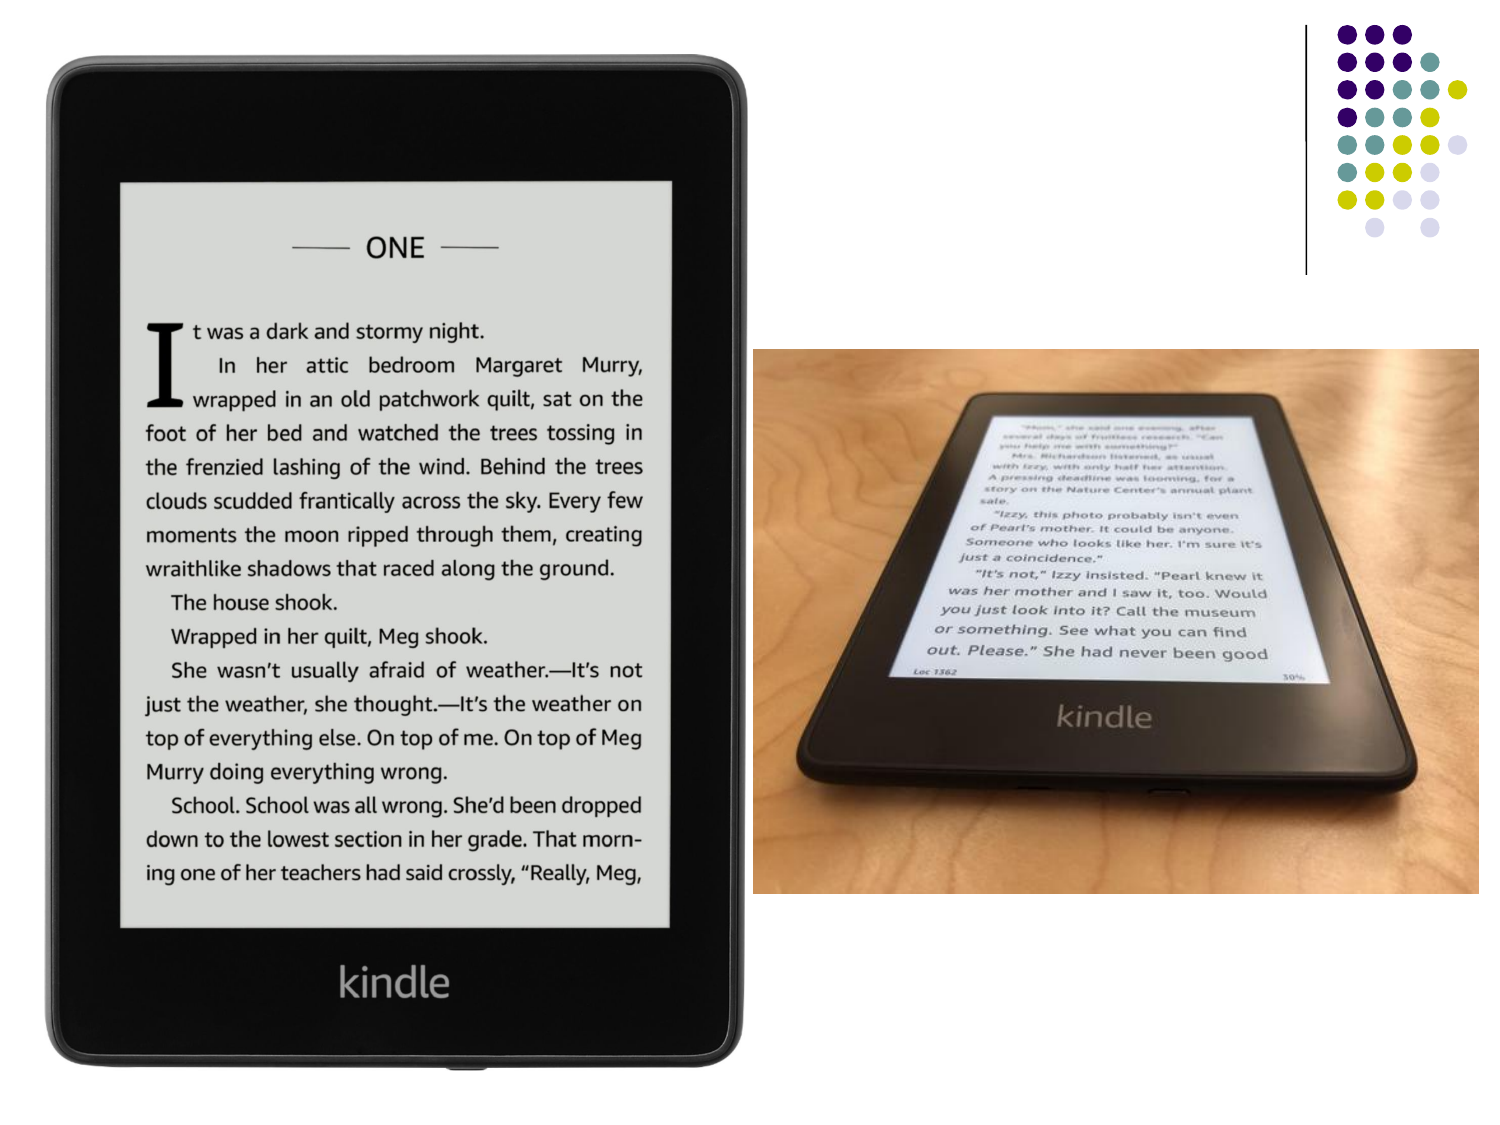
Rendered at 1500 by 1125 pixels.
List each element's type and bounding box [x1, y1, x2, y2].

picture [753, 349, 1480, 894]
list [44, 54, 749, 1071]
